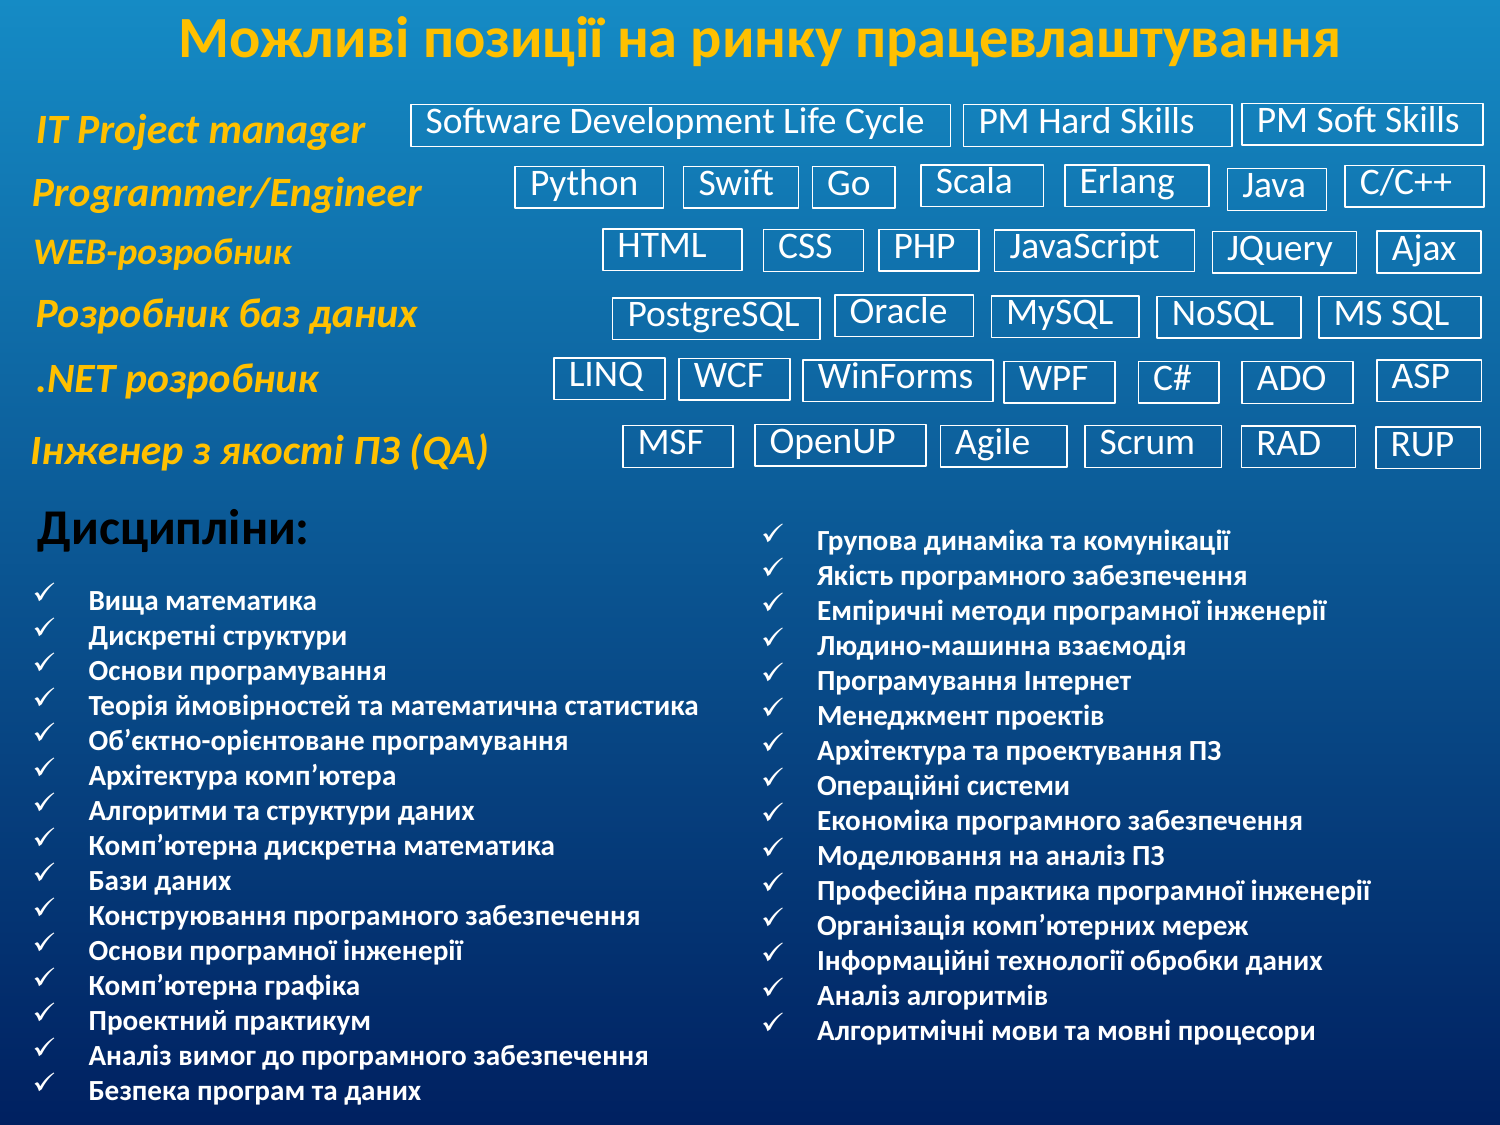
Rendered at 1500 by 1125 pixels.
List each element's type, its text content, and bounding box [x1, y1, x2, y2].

text_box LINQ [554, 357, 665, 400]
text_box Erlang [1064, 165, 1209, 207]
text_box Можливі позиції на ринку працевлаштування [101, 0, 1418, 77]
text_box WEB-розробник [18, 219, 527, 280]
text_box IT Project manager [21, 94, 486, 157]
text_box JavaScript [994, 229, 1195, 272]
text_box C# [1138, 361, 1220, 404]
text_box Інженер з якості ПЗ (QA) [15, 415, 565, 480]
text_box ASP [1376, 359, 1482, 402]
text_box WinForms [803, 359, 994, 402]
text_box RAD [1241, 426, 1356, 468]
text_box MSF [622, 425, 734, 468]
text_box Вища математика Дискретні структури Основи програмування Теорія ймовірностей та математична статистика Об’єктно-орієнтоване програмування Архітектура комп’ютера Алгоритми та структури даних Комп’ютерна дискретна математика Бази даних Конструювання програмного забезпечення Основи програмної інженерії Комп’ютерна графіка Проектний практикум Аналіз вимог до програмного забезпечення Безпека програм та даних Групова динаміка та комунікації Якість програмного забезпечення Емпіричні методи програмної інженерії Людино-машинна взаємодія Програмування Інтернет Менеджмент проектів Архітектура та проектування ПЗ Операційні системи Економіка програмного забезпечення Моделювання на аналіз ПЗ Професійна практика програмної інженерії Організація комп’ютерних мереж Інформаційні технології обробки даних Аналіз алгоритмів Алгоритмічні мови та мовні процесори [17, 514, 1500, 1125]
text_box Swift [683, 166, 799, 208]
text_box Розробник баз даних [20, 278, 520, 344]
text_box Scala [921, 164, 1044, 207]
text_box MySQL [991, 295, 1140, 338]
text_box PHP [879, 229, 980, 272]
text_box WPF [1003, 361, 1115, 404]
text_box RUP [1375, 427, 1481, 469]
text_box PM Hard Skills [963, 104, 1233, 147]
text_box .NET розробник [21, 343, 380, 409]
text_box PostgreSQL [612, 297, 820, 340]
text_box HTML [602, 229, 742, 271]
text_box Ajax [1377, 231, 1481, 273]
text_box JQuery [1212, 231, 1357, 274]
text_box Software Development Life Cycle [410, 104, 951, 147]
text_box ADO [1242, 361, 1354, 404]
text_box MS SQL [1318, 296, 1482, 339]
text_box PM Soft Skills [1242, 103, 1484, 146]
text_box Дисципліни: [22, 486, 394, 562]
text_box Go [812, 166, 895, 208]
text_box OpenUP [754, 424, 927, 467]
text_box C/C++ [1345, 165, 1484, 208]
text_box Oracle [834, 295, 974, 337]
text_box CSS [763, 229, 864, 272]
text_box NoSQL [1157, 296, 1301, 338]
text_box Python [515, 166, 664, 209]
text_box Programmer/Engineer [17, 157, 490, 222]
text_box WCF [679, 358, 791, 400]
text_box Agile [940, 425, 1068, 468]
text_box Scrum [1084, 425, 1222, 468]
text_box Java [1227, 168, 1327, 211]
